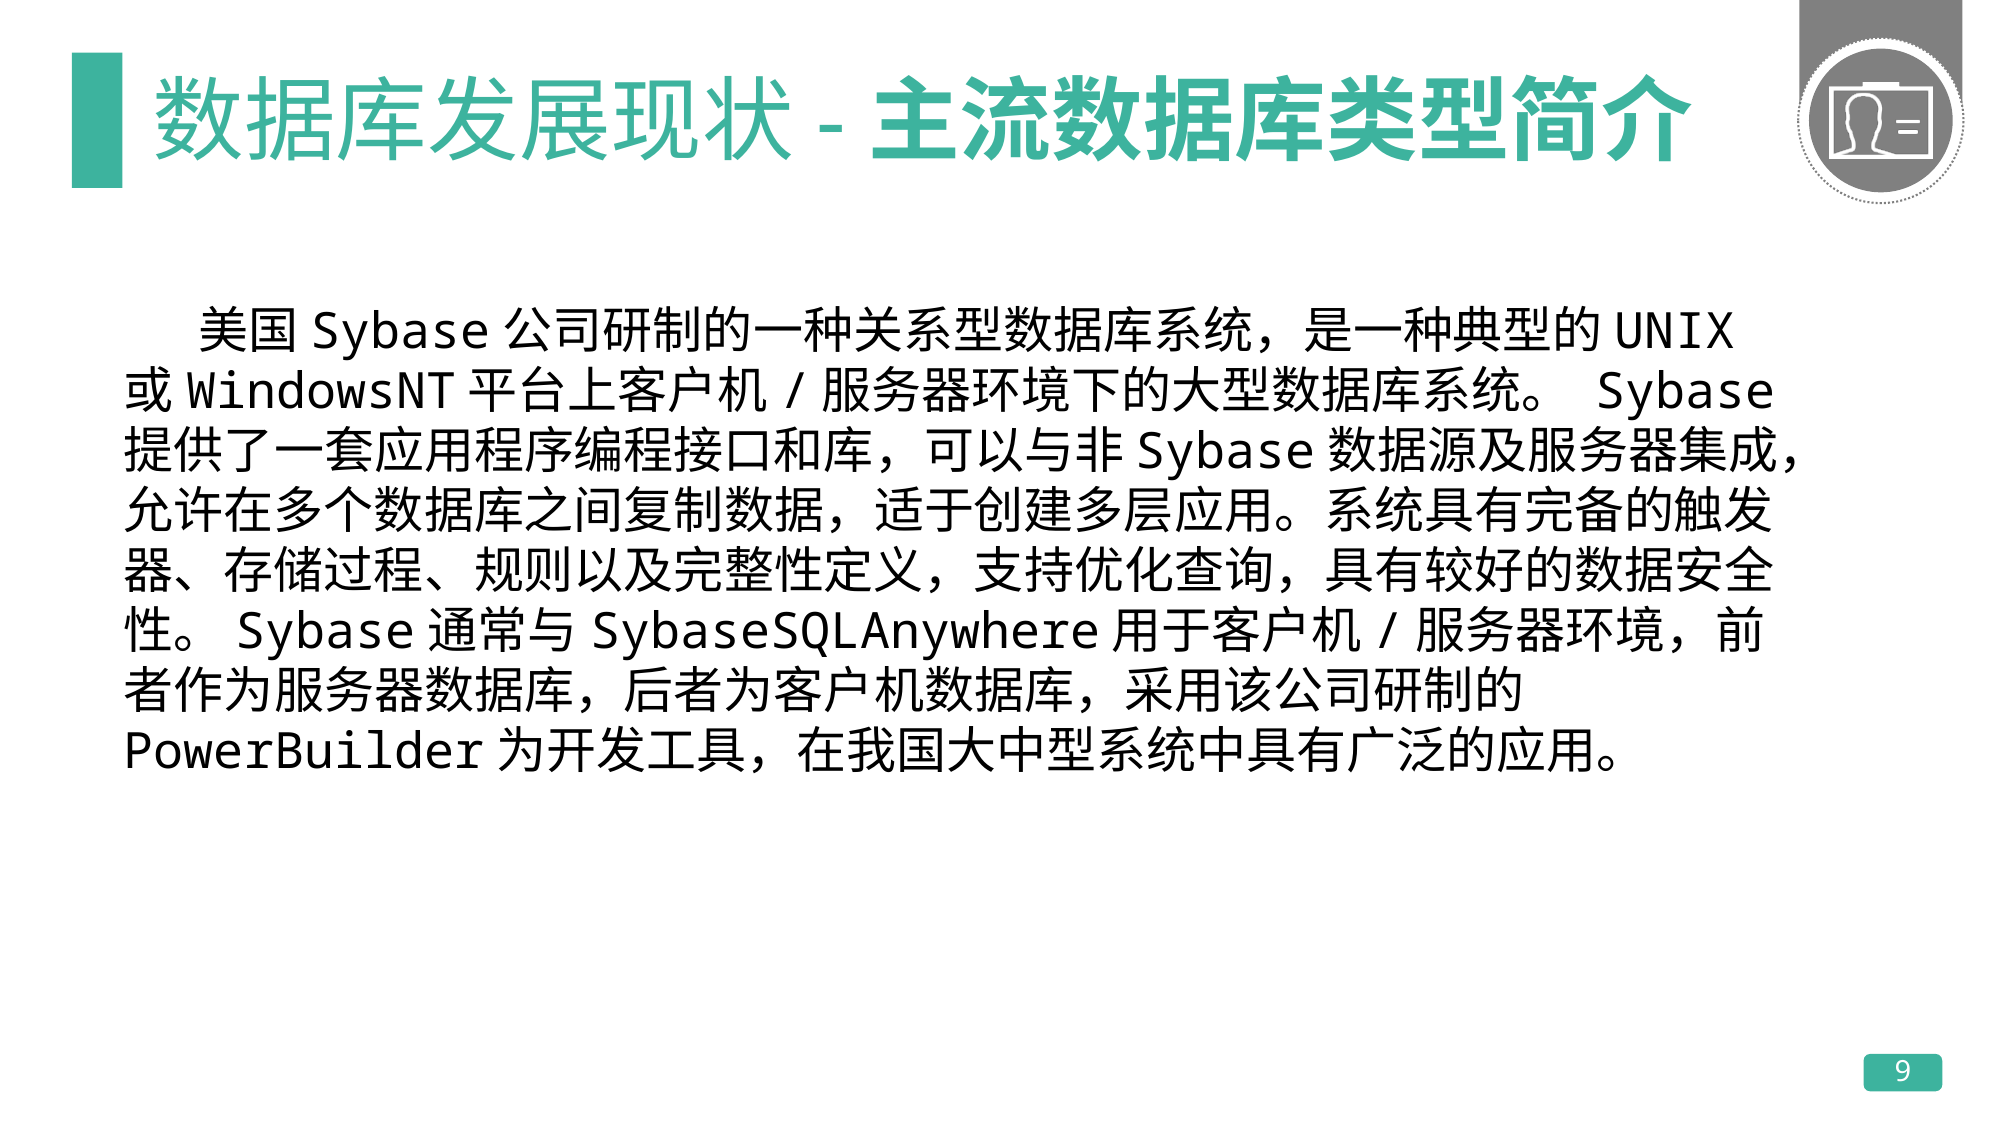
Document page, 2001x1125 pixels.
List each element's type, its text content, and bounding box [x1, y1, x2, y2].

picture [1863, 82, 1933, 159]
text_box 美国Sybase公司研制的一种关系型数据库系统，是一种典型的UNIX或WindowsNT平台上客户机/服务器环境下的大型数据库系统。 Sybase提供了一套应用程序编程接口和库，可以与非Sybase数据源及服务器集成，允许在多个数据库之间复制数据，适于创建多层应用。系统具有完备的触发器、存储过程、规则以及完整性定义，支持优化查询，具有较好的数据安全性。Sybase通常与SybaseSQLAnywhere用于客户机/服务器环境，前者作为服务器数据库，后者为客户机数据库，采用该公司研制的PowerBuilder为开发工具，在我国大中型系统中具有广泛的应用。 [109, 290, 1797, 786]
slide_number 9 [1677, 1042, 2000, 1103]
title 数据库发展现状-主流数据库类型简介 [137, 59, 1863, 188]
